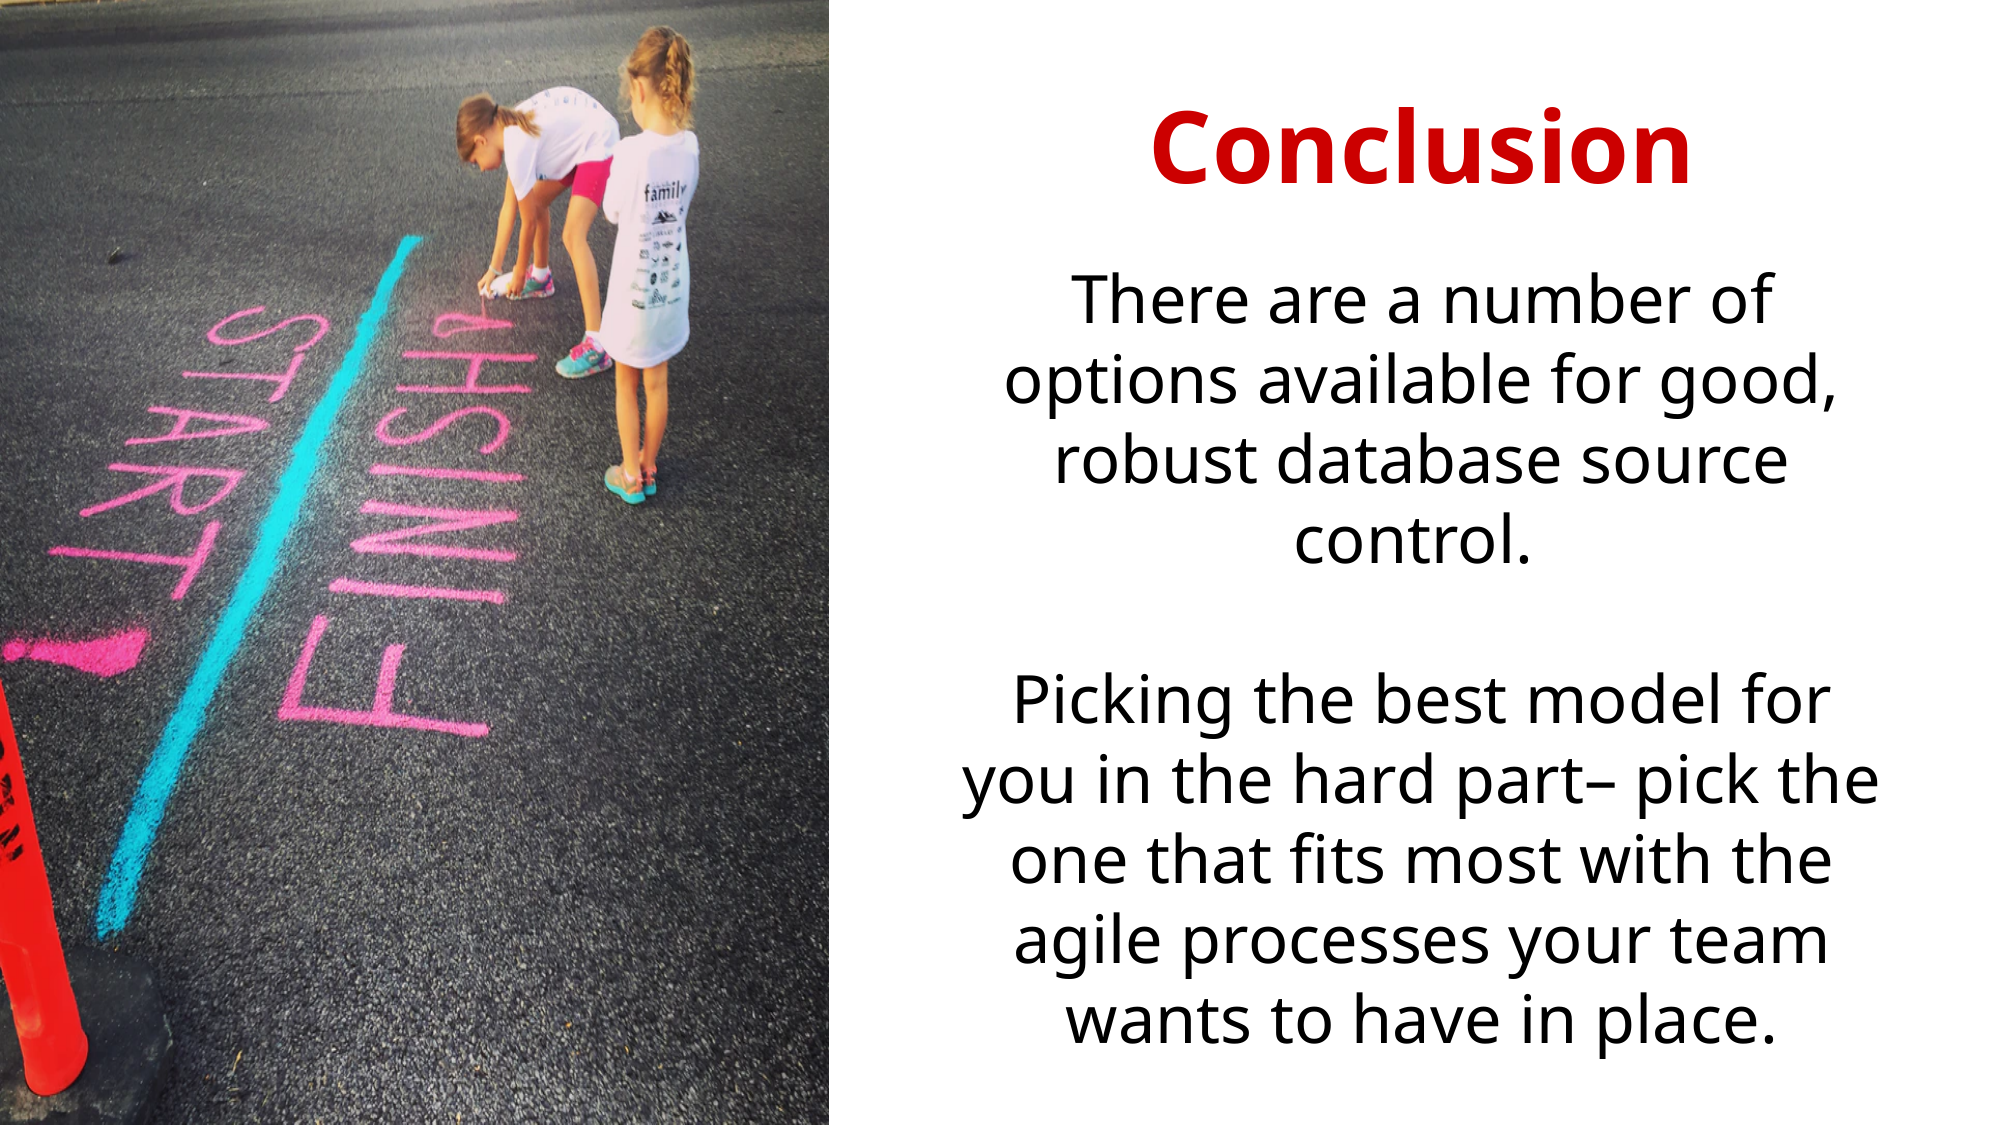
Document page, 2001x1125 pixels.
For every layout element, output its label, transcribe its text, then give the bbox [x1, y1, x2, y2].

title Conclusion [943, 42, 1902, 249]
text_box There are a number of options available for good, robust database source control. Picking the best model for you in the hard part– pick the one that fits most with the agile processes your team wants to have in place. [943, 249, 1902, 1065]
picture [0, 0, 829, 1125]
